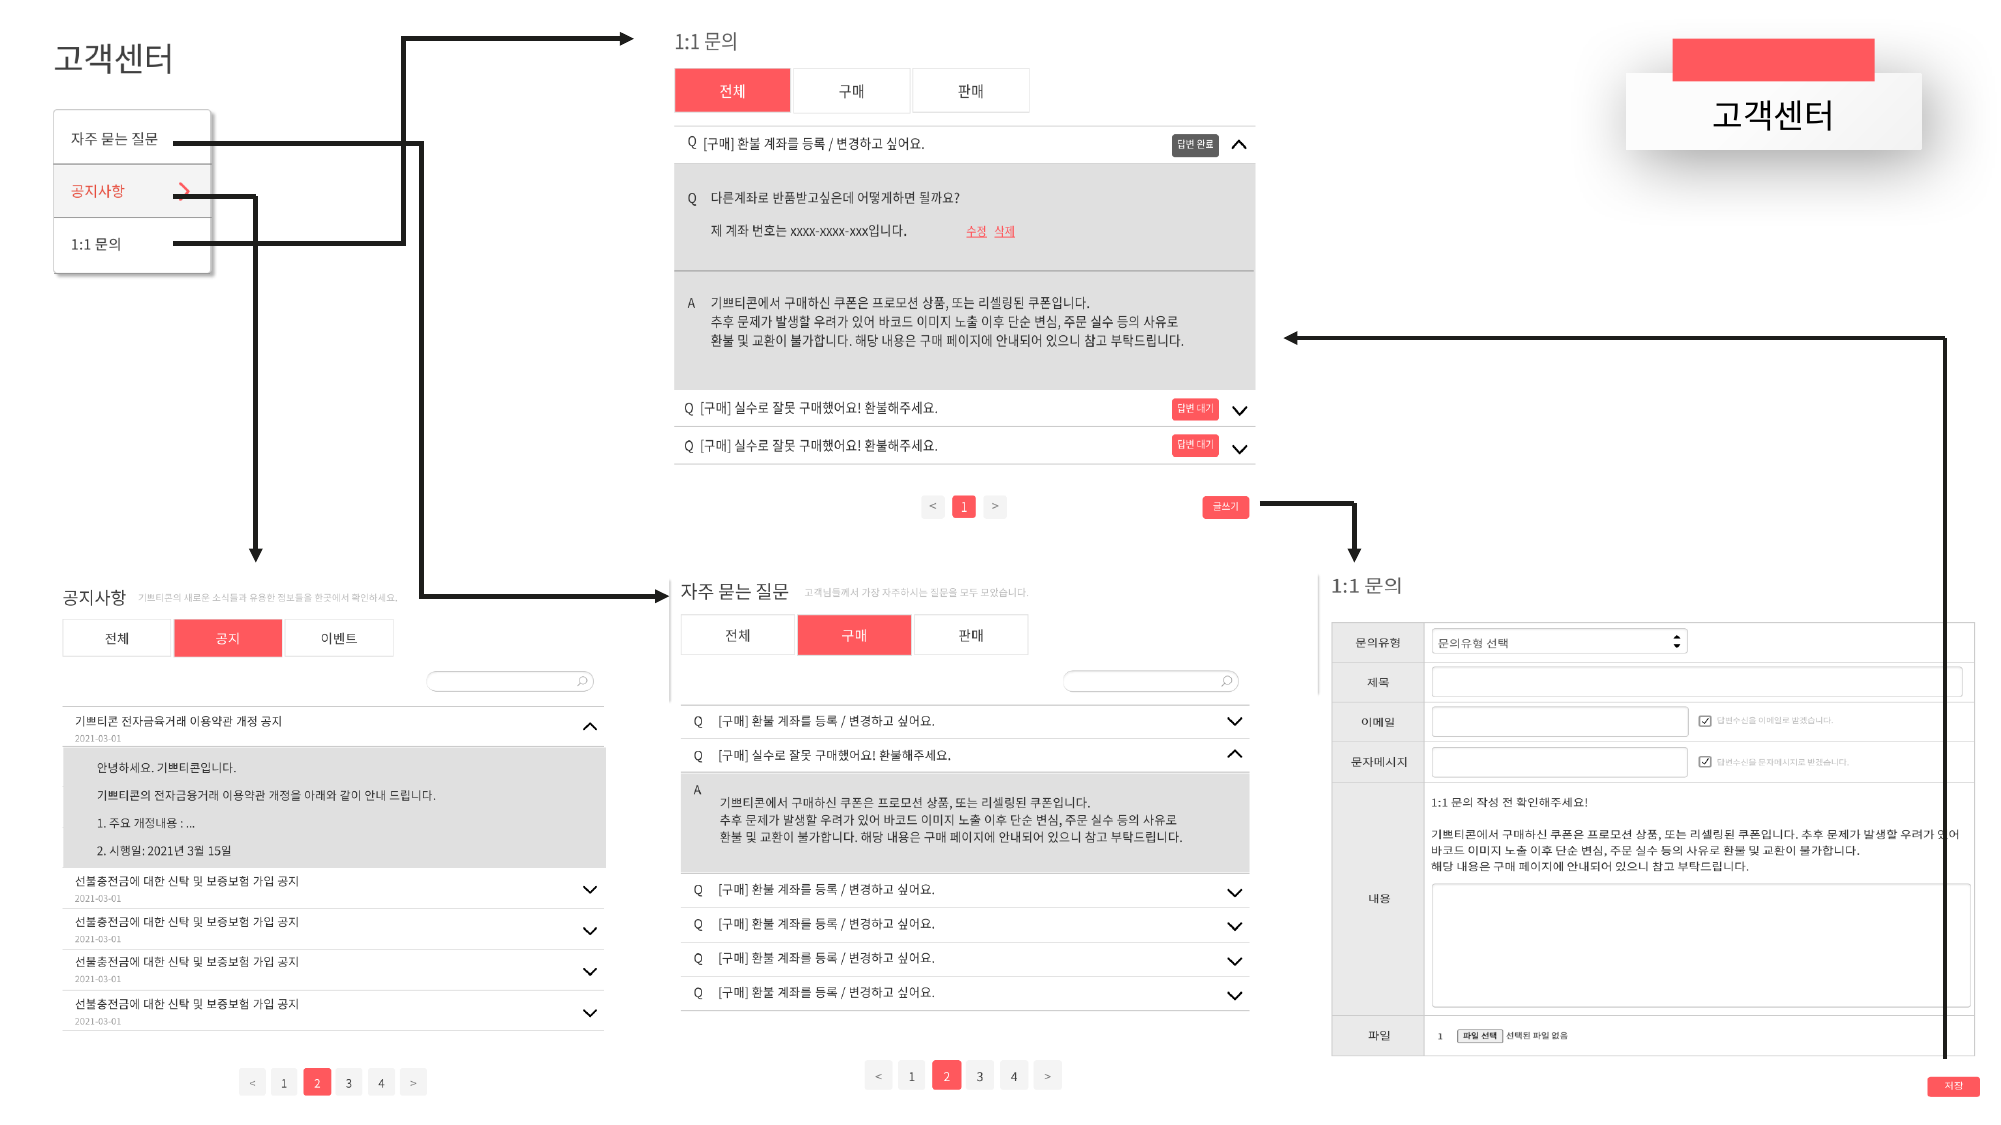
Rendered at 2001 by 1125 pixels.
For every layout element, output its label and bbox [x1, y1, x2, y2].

picture [669, 570, 1260, 1106]
text_box [1625, 38, 1922, 150]
picture [24, 19, 226, 291]
text_box [173, 143, 670, 597]
picture [1317, 570, 1986, 1106]
picture [669, 19, 1260, 528]
picture [55, 570, 612, 1106]
text_box [173, 38, 634, 244]
